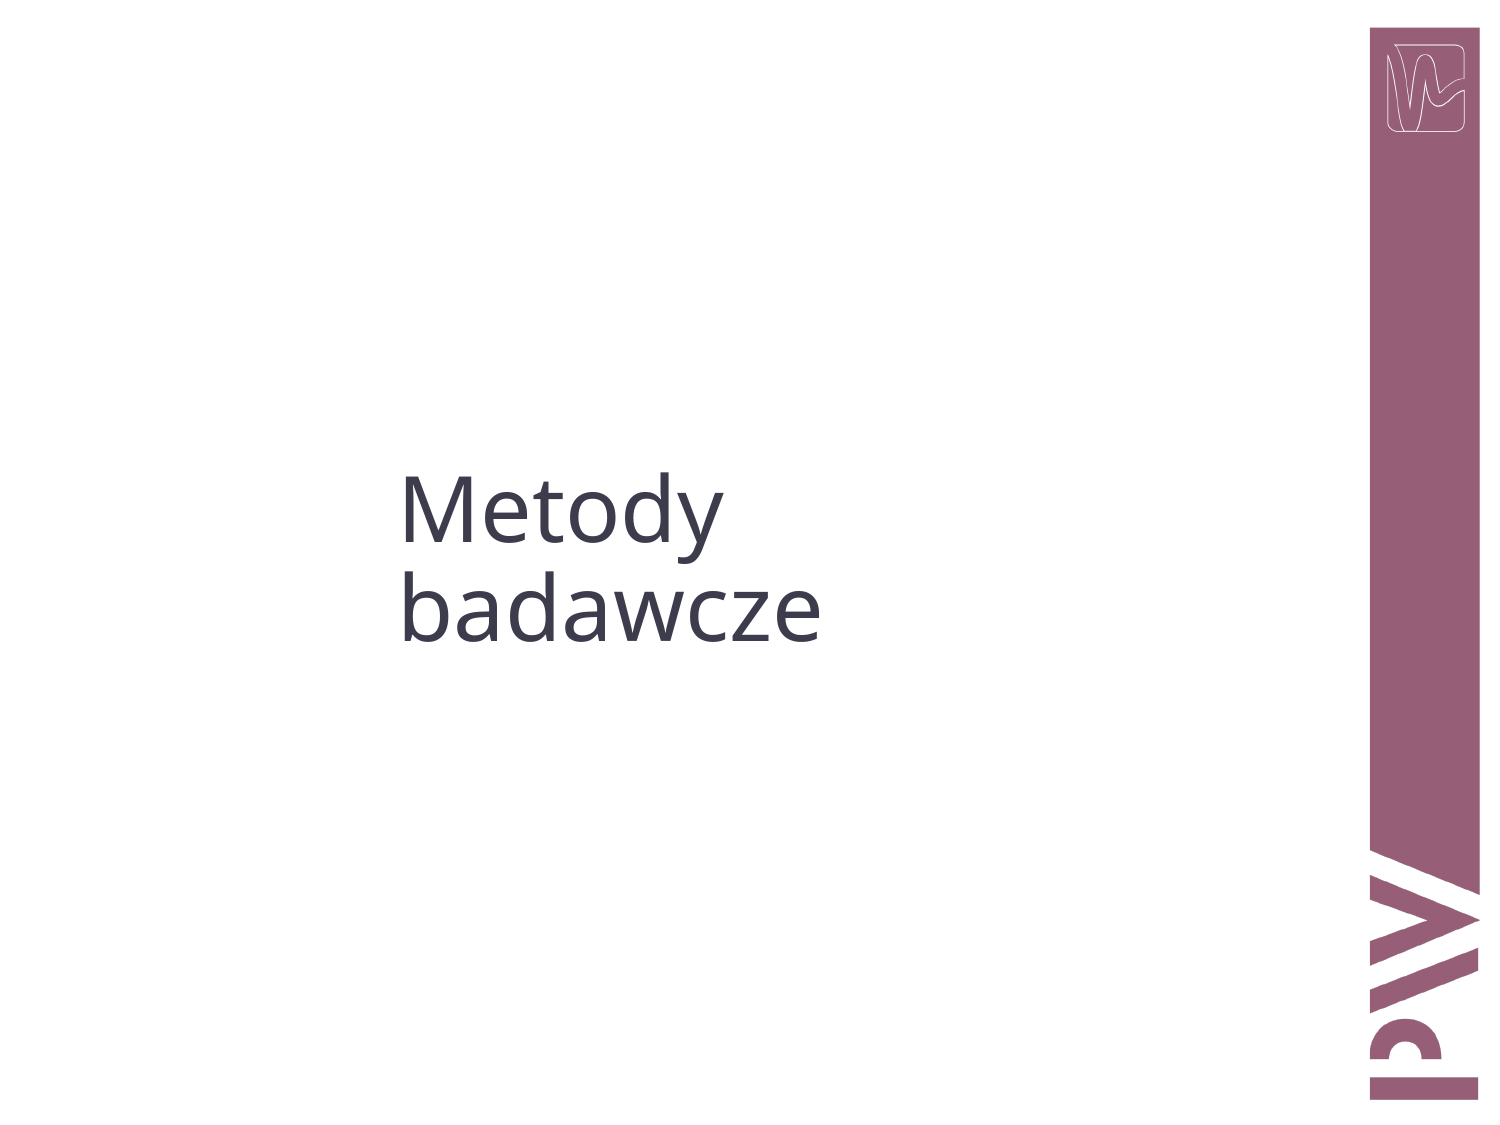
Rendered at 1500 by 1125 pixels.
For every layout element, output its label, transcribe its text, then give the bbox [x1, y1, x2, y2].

picture [1369, 0, 1500, 1125]
title Metody badawcze [382, 453, 1118, 672]
